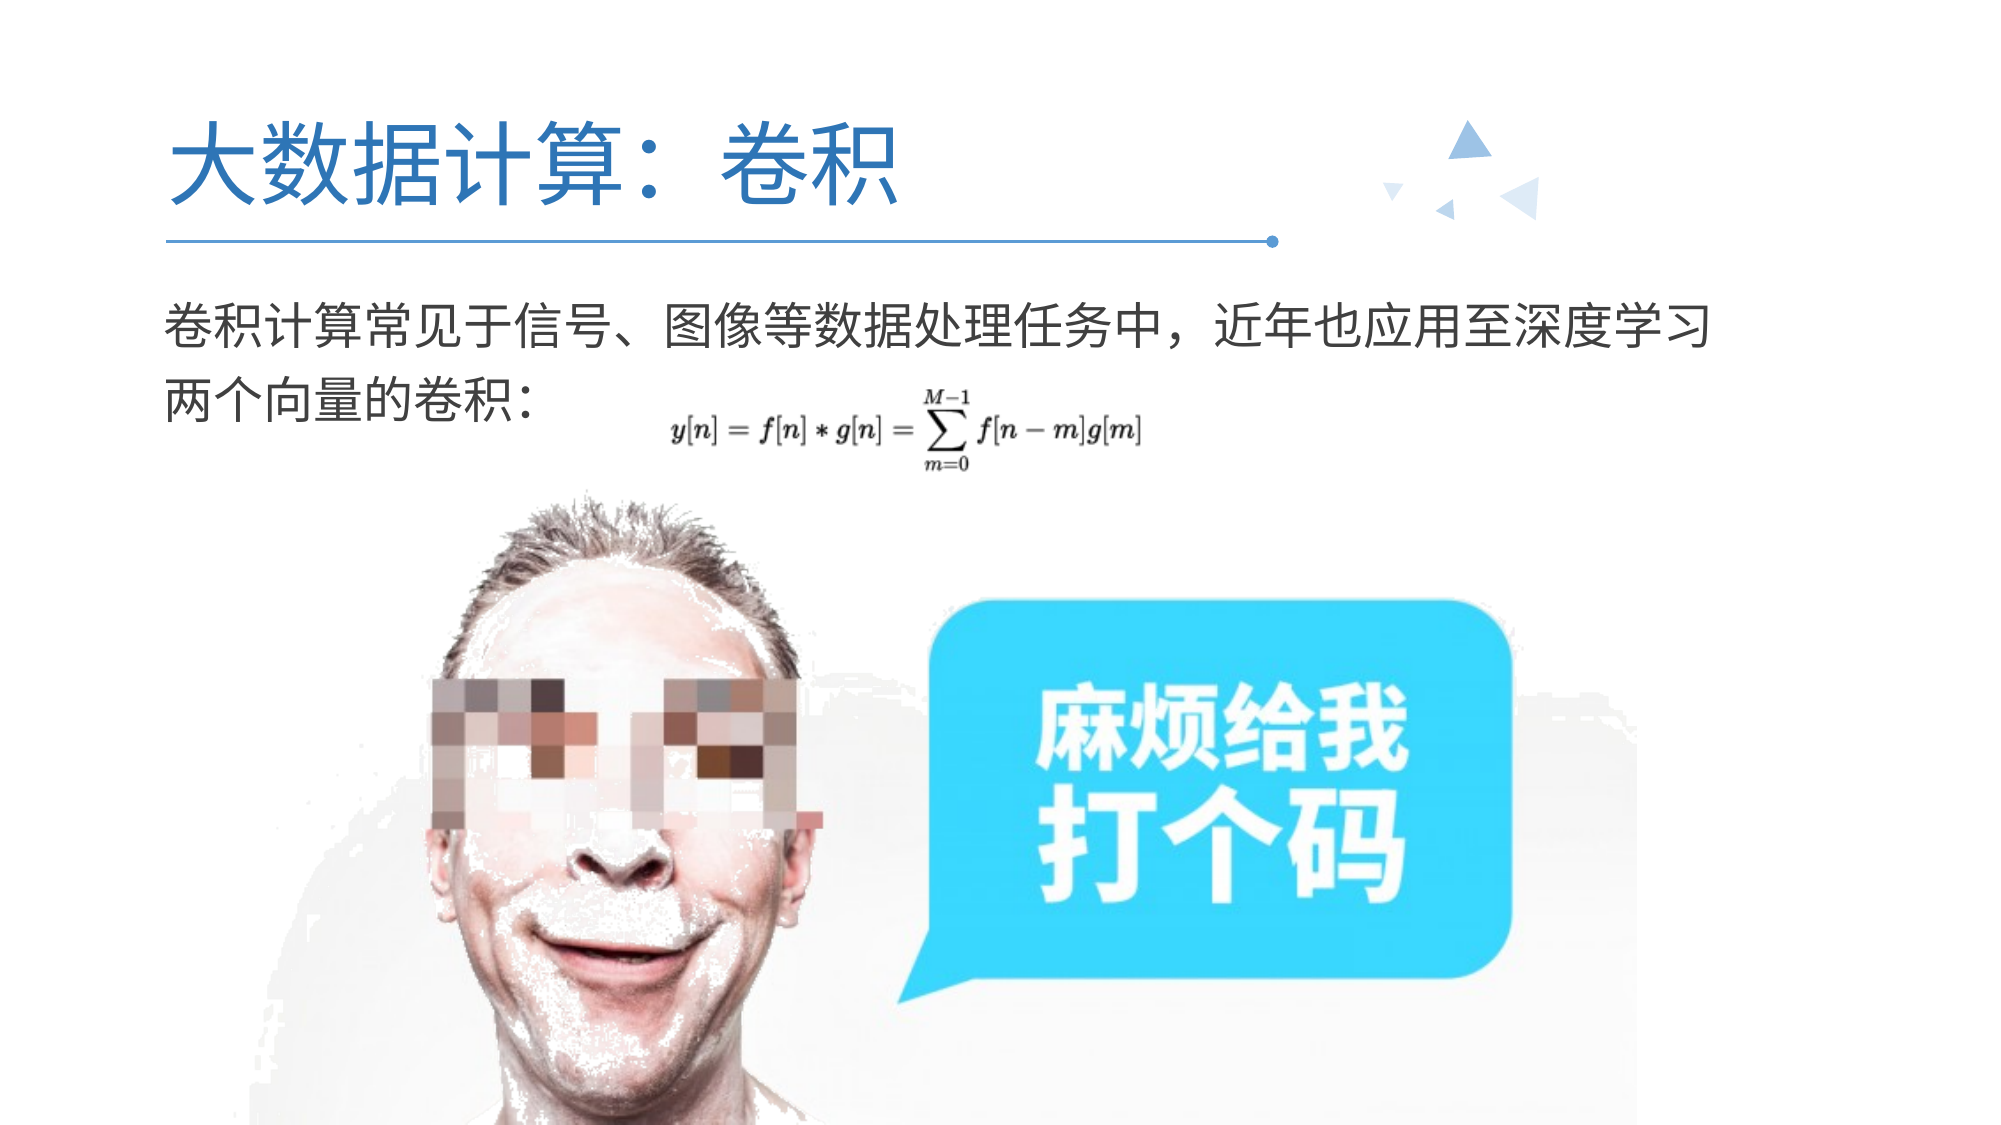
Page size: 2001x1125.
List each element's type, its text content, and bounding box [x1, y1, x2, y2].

title 大数据计算：卷积 [152, 59, 1878, 278]
picture [222, 388, 1637, 1125]
list 卷积计算常见于信号、图像等数据处理任务中，近年也应用至深度学习 两个向量的卷积： [148, 293, 1874, 1008]
